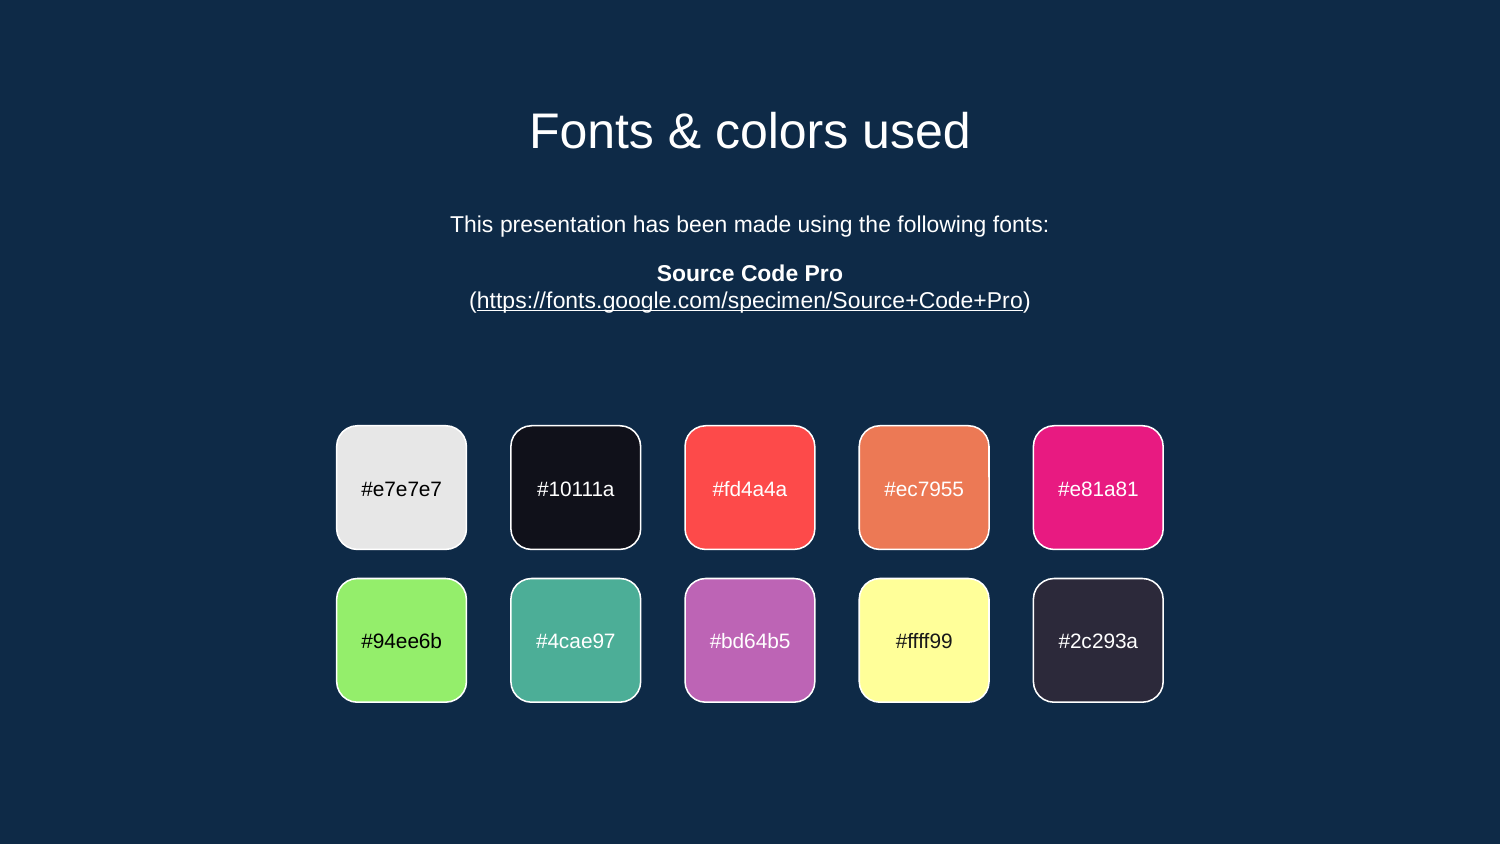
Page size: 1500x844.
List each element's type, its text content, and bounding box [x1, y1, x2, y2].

text_box #e81a81 [1033, 451, 1164, 524]
text_box [859, 578, 989, 604]
text_box #bd64b5 [685, 604, 815, 677]
text_box #fd4a4a [685, 451, 815, 524]
text_box #94ee6b [336, 604, 467, 677]
text_box #ffff99 [859, 604, 989, 677]
text_box [859, 425, 989, 451]
text_box [685, 524, 815, 550]
text_box [336, 578, 467, 604]
text_box [1033, 524, 1164, 550]
text_box [1033, 677, 1164, 703]
text_box [336, 425, 467, 451]
text_box #2c293a [1033, 604, 1164, 677]
text_box #4cae97 [510, 604, 641, 677]
text_box [685, 677, 815, 703]
text_box [1033, 425, 1164, 451]
text_box [685, 425, 815, 451]
text_box #ec7955 [859, 451, 989, 524]
text_box [510, 425, 641, 451]
title Fonts & colors used [117, 83, 1383, 163]
text_box [336, 524, 467, 550]
text_box [1033, 578, 1164, 604]
text_box [859, 605, 990, 703]
text_box [685, 578, 815, 604]
text_box [859, 452, 990, 550]
text_box [510, 578, 641, 604]
text_box [510, 524, 641, 550]
text_box [510, 677, 641, 703]
text_box #e7e7e7 [336, 451, 467, 524]
text_box [336, 677, 467, 703]
list This presentation has been made using the following fonts: Source Code Pro (https://fonts.google.com/specimen/Source+Code+Pro) [117, 194, 1383, 436]
text_box #10111a [510, 451, 641, 524]
